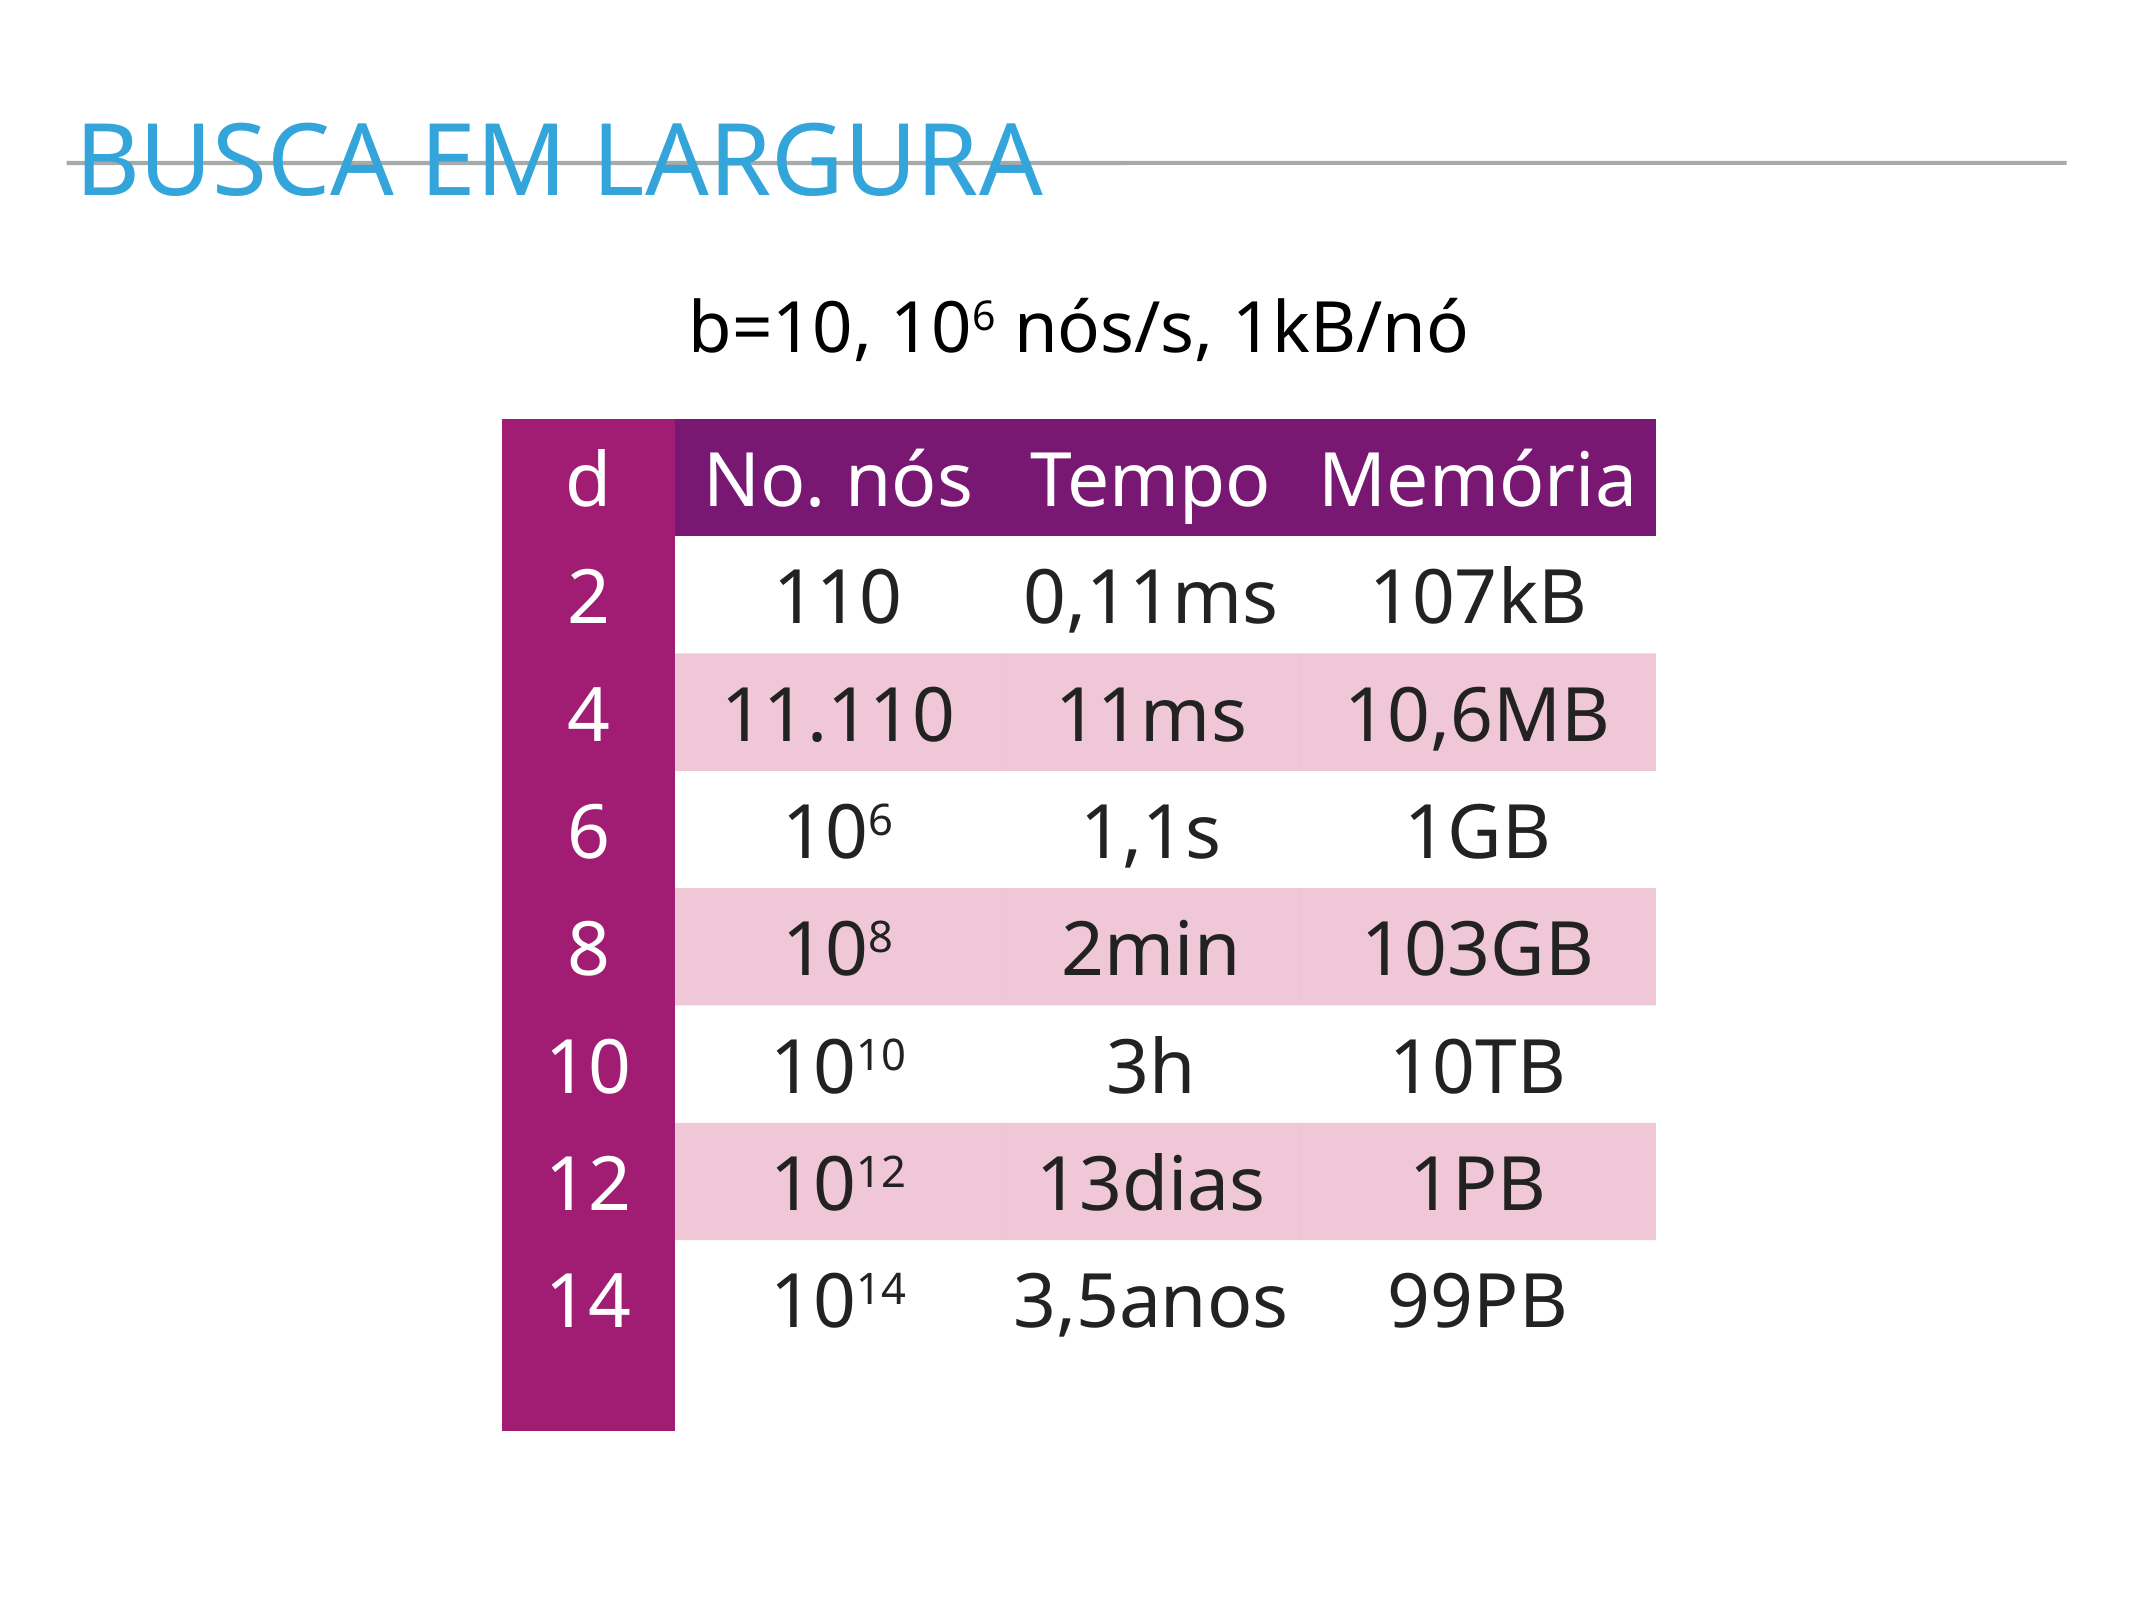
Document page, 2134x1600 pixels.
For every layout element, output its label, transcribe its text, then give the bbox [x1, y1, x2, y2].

table_cell 2 [502, 536, 675, 653]
table_cell 1014 [675, 1240, 1002, 1431]
table_cell 10,6MB [1300, 653, 1656, 771]
table_cell 1012 [675, 1123, 1002, 1240]
table_cell 10TB [1300, 1005, 1656, 1123]
table_cell 3h [1002, 1005, 1300, 1123]
table_cell 1,1s [1002, 771, 1300, 888]
table_cell 13dias [1002, 1123, 1300, 1240]
table_cell 107kB [1300, 536, 1656, 653]
table_header Memória [1300, 419, 1656, 536]
table_cell 110 [675, 536, 1002, 653]
table_cell 103GB [1300, 888, 1656, 1005]
table_header No. nós [675, 419, 1002, 536]
table_cell 12 [502, 1123, 675, 1240]
table_header d [502, 419, 675, 536]
table_cell 8 [502, 888, 675, 1005]
table_cell 99PB [1300, 1240, 1656, 1431]
table_cell 1PB [1300, 1123, 1656, 1240]
table_cell 10 [502, 1005, 675, 1123]
table_cell 1GB [1300, 771, 1656, 888]
table_cell 1010 [675, 1005, 1002, 1123]
table_cell 11ms [1002, 653, 1300, 771]
text_box busca em largura [66, 110, 2067, 230]
text_box b=10, 106 nós/s, 1kB/nó [680, 273, 1478, 375]
table_cell 14 [502, 1240, 675, 1431]
table_cell 3,5anos [1002, 1240, 1300, 1431]
table_cell 2min [1002, 888, 1300, 1005]
table_header Tempo [1002, 419, 1300, 536]
table_cell 6 [502, 771, 675, 888]
table_cell 11.110 [675, 653, 1002, 771]
table_cell 4 [502, 653, 675, 771]
table_cell 0,11ms [1002, 536, 1300, 653]
table_cell 108 [675, 888, 1002, 1005]
table_cell 106 [675, 771, 1002, 888]
